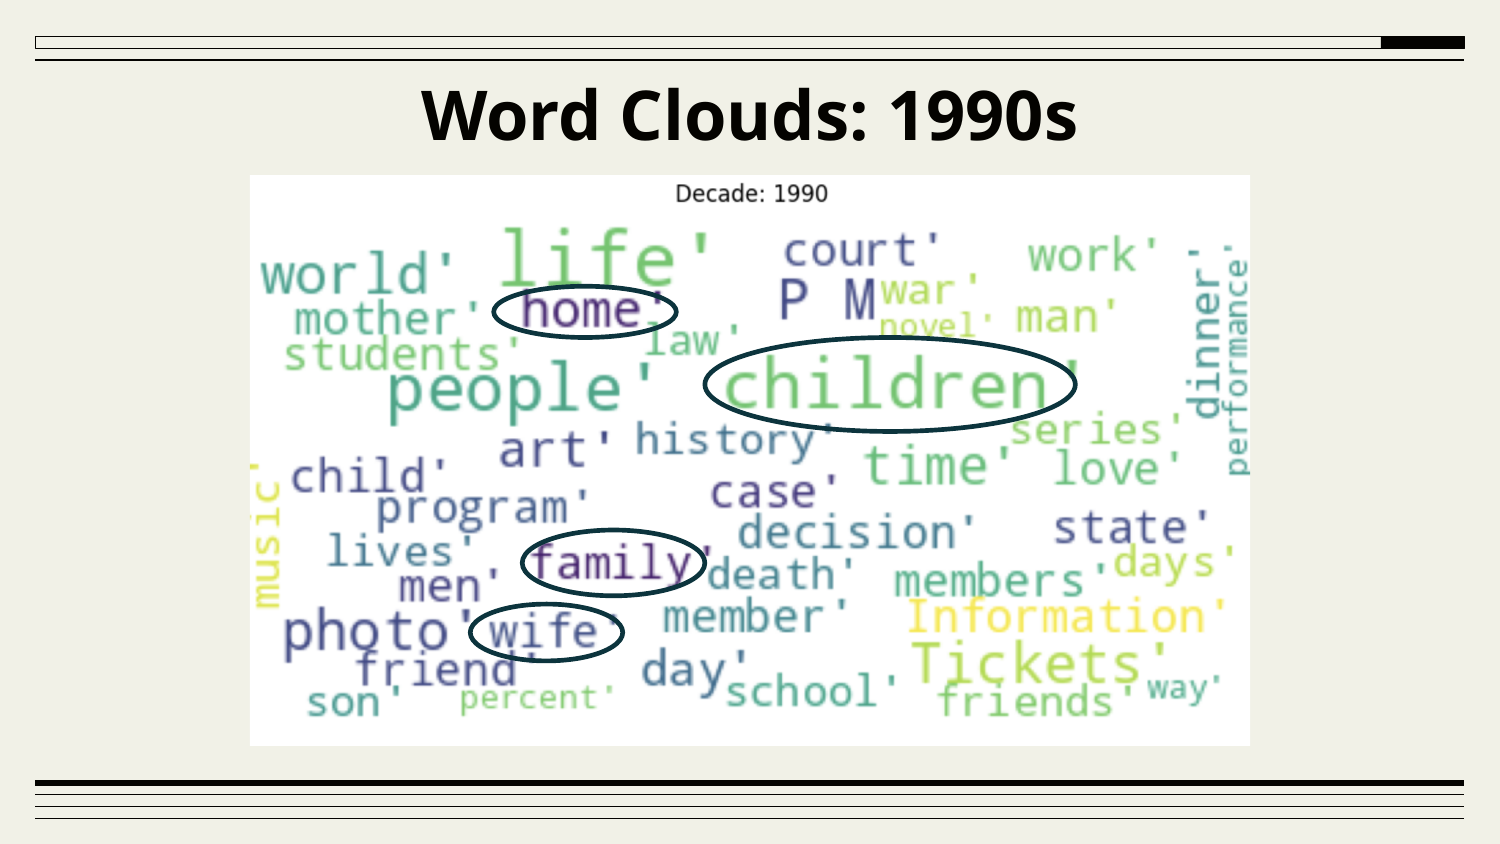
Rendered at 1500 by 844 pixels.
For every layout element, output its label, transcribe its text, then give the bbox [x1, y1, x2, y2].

title Word Clouds: 1990s [101, 56, 1399, 151]
picture [249, 175, 1251, 747]
